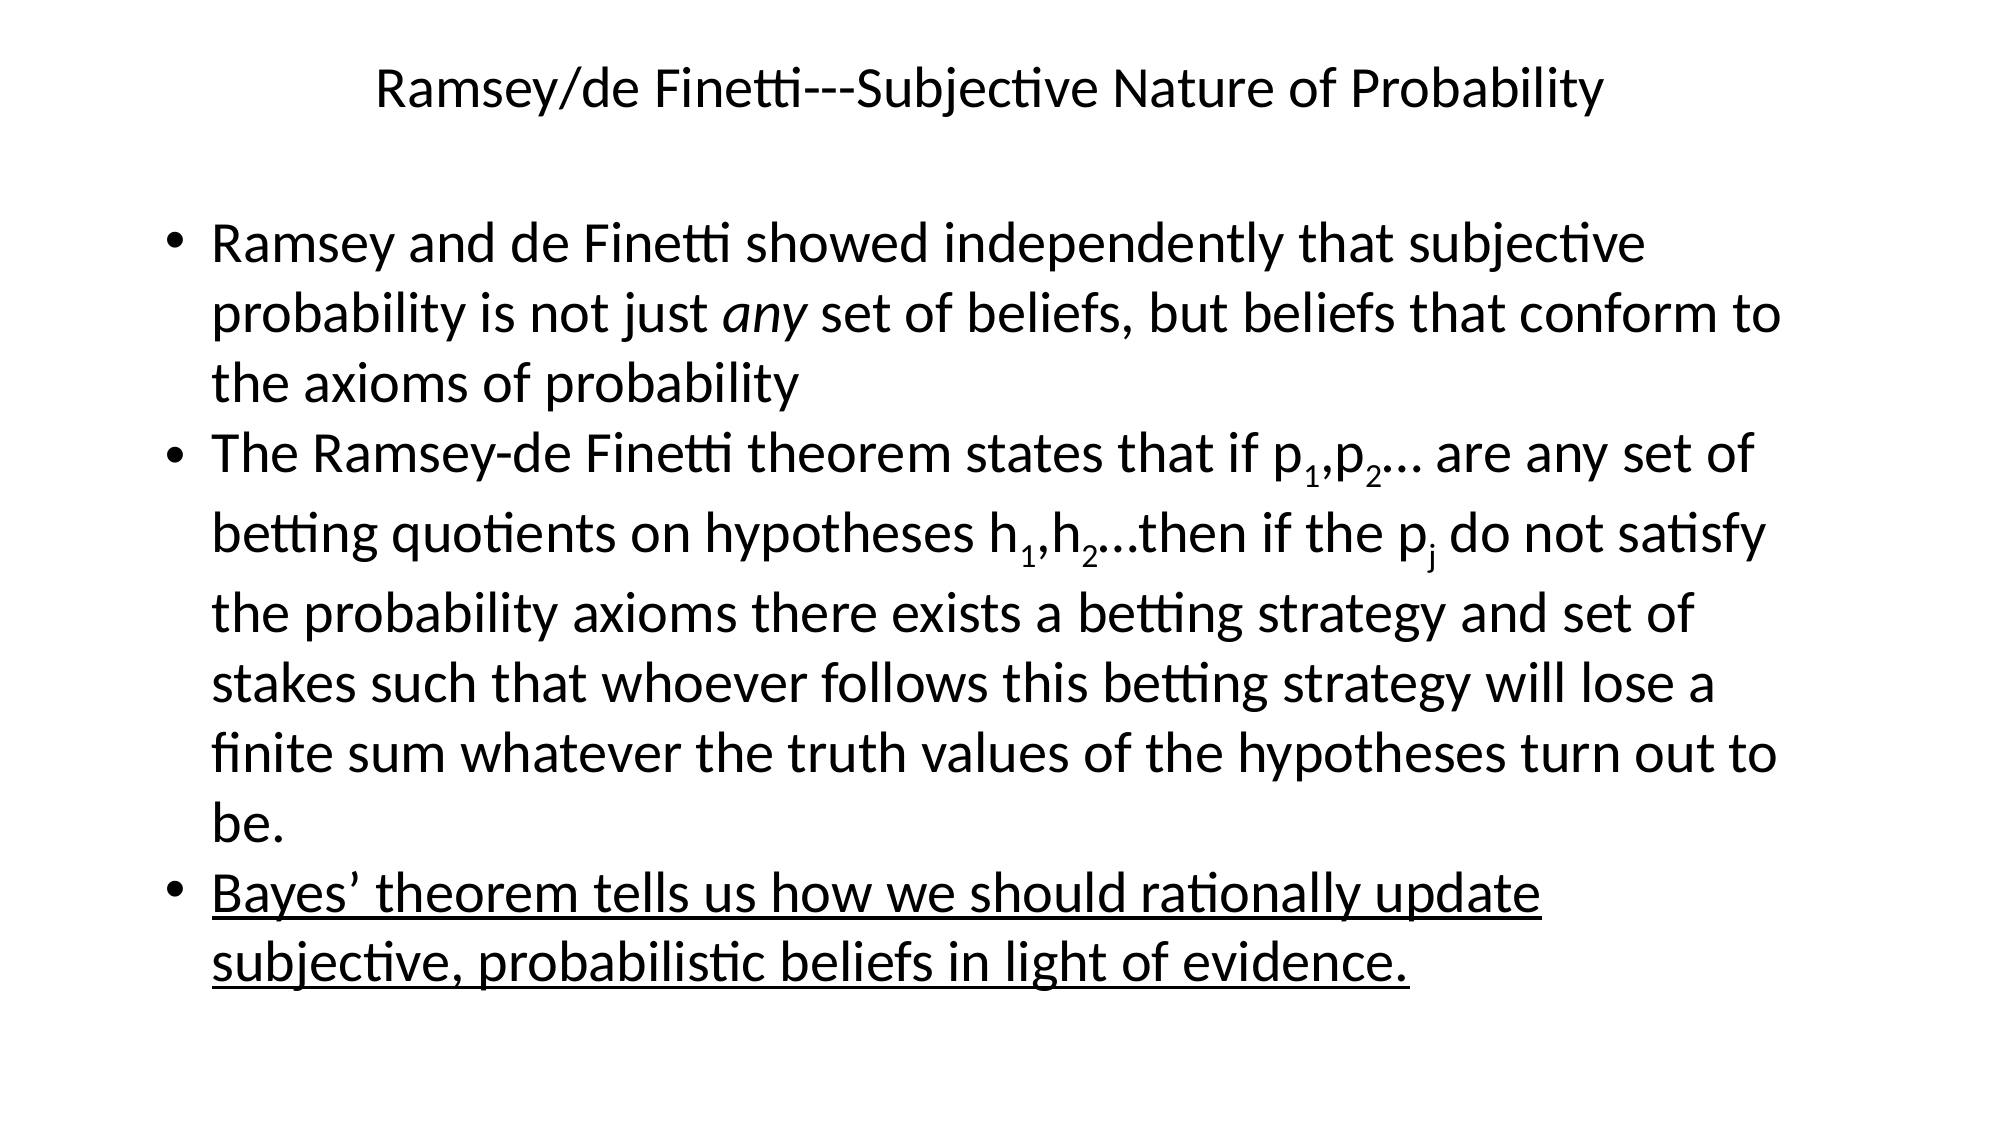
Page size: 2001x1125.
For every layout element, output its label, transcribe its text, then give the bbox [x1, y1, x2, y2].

text_box Ramsey and de Finetti showed independently that subjective probability is not just any set of beliefs, but beliefs that conform to the axioms of probability The Ramsey-de Finetti theorem states that if p1,p2… are any set of betting quotients on hypotheses h1,h2…then if the pj do not satisfy the probability axioms there exists a betting strategy and set of stakes such that whoever follows this betting strategy will lose a finite sum whatever the truth values of the hypotheses turn out to be. Bayes’ theorem tells us how we should rationally update subjective, probabilistic beliefs in light of evidence. [149, 197, 1809, 1001]
text_box Ramsey/de Finetti---Subjective Nature of Probability [273, 42, 1694, 127]
